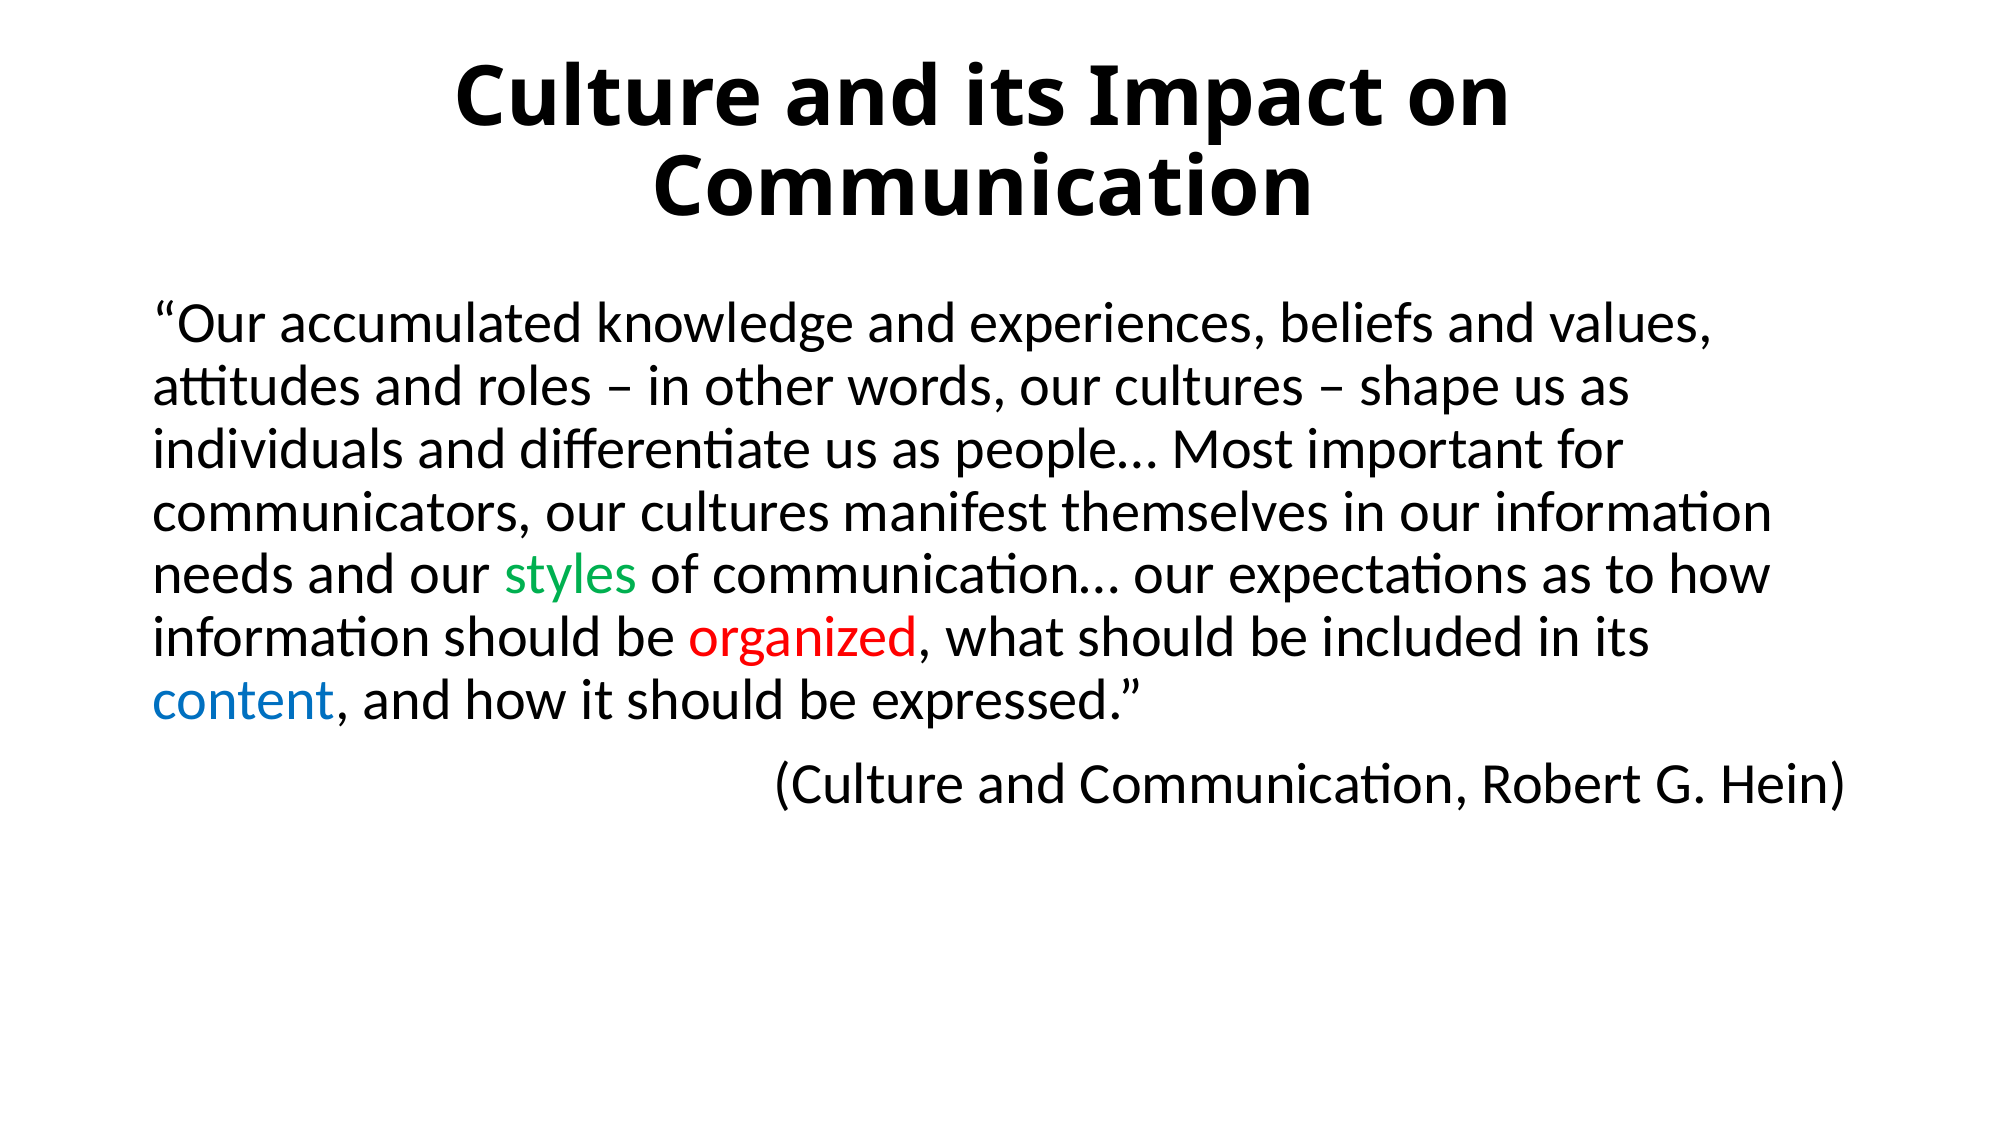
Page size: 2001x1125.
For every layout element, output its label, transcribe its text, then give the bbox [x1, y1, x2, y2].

text_box Culture and its Impact on Communication [130, 45, 1837, 241]
list “Our accumulated knowledge and experiences, beliefs and values, attitudes and roles – in other words, our cultures – shape us as individuals and differentiate us as people… Most important for communicators, our cultures manifest themselves in our information needs and our styles of communication… our expectations as to how information should be organized, what should be included in its content, and how it should be expressed.” (Culture and Communication, Robert G. Hein) [137, 193, 1863, 1014]
